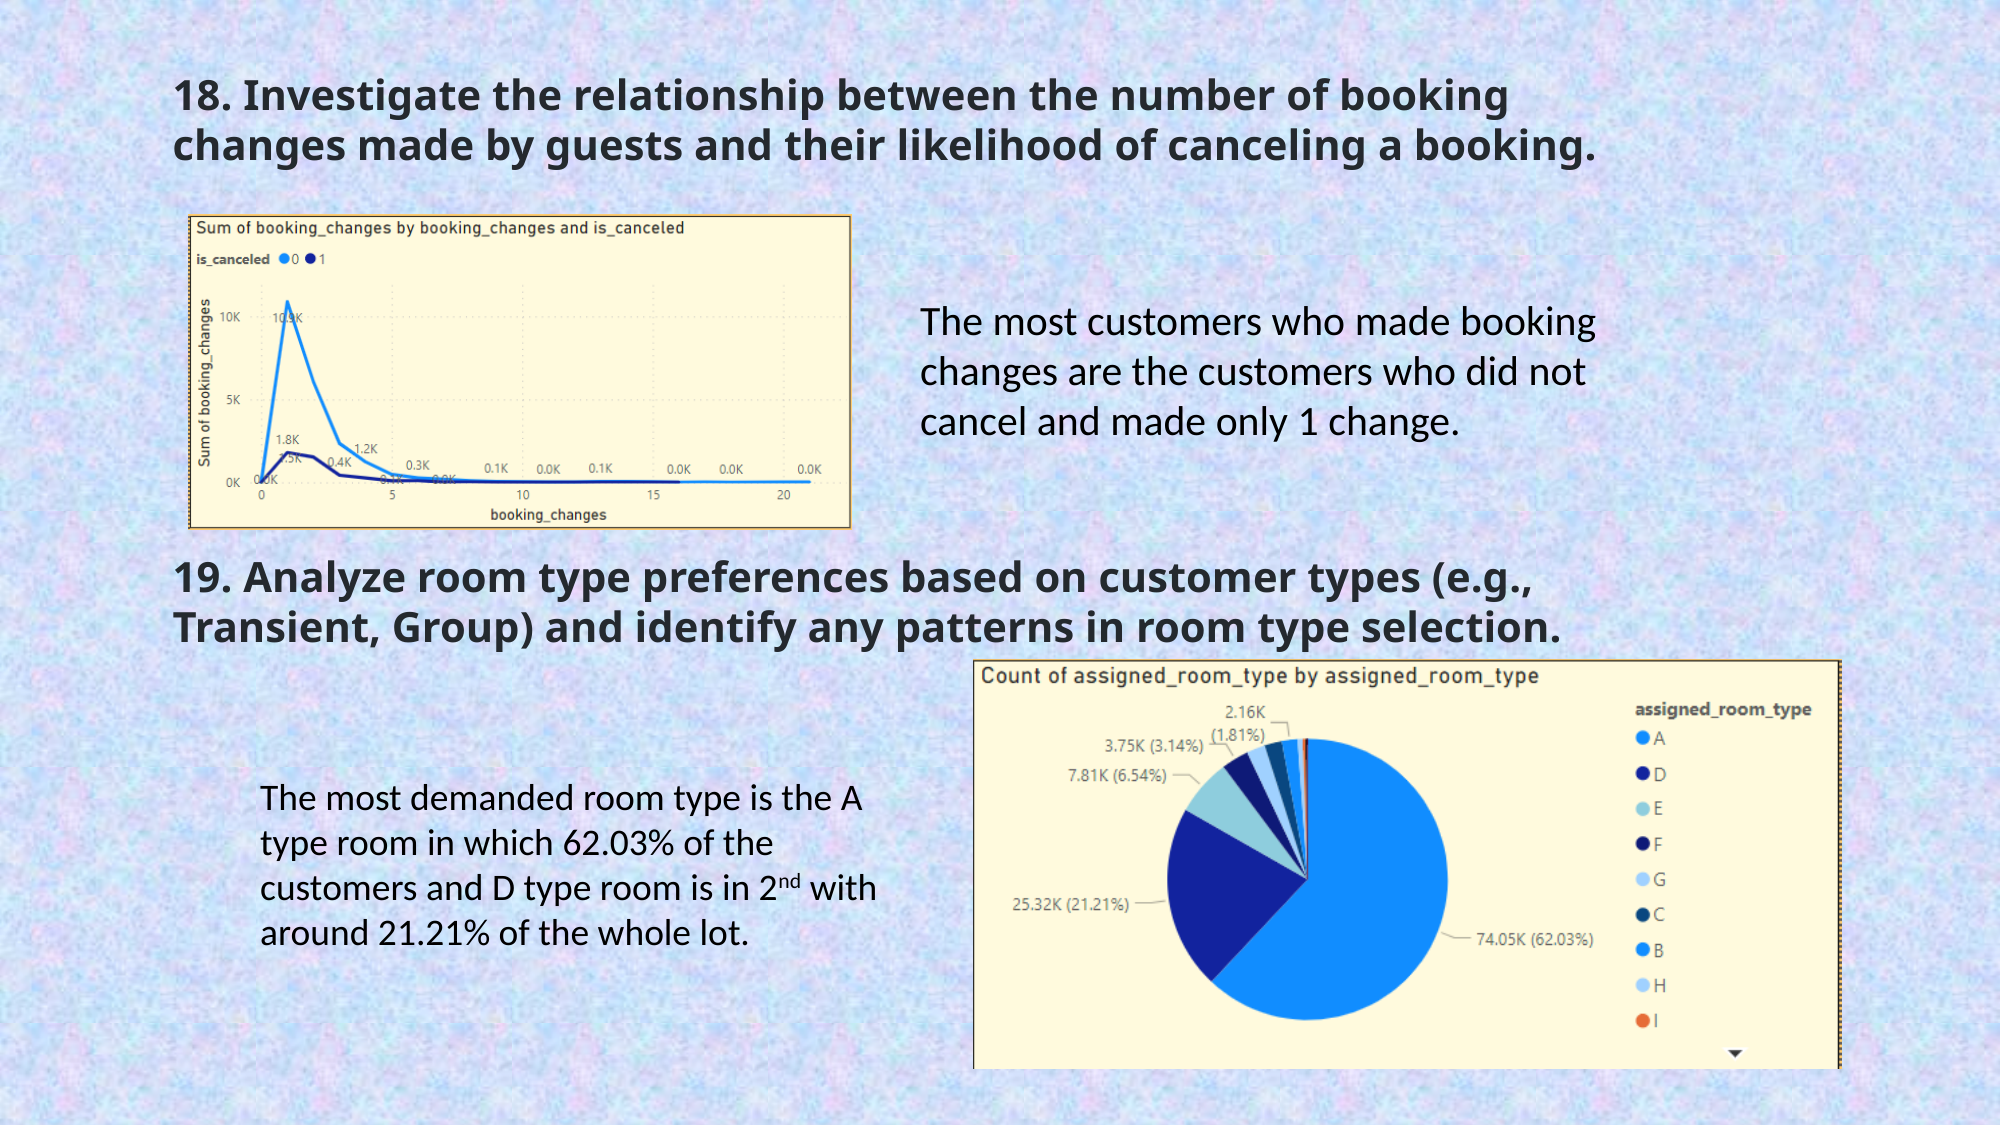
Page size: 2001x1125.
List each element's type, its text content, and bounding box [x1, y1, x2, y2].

picture [973, 659, 1843, 1069]
text_box 18. Investigate the relationship between the number of booking changes made by guests and their likelihood of canceling a booking. [157, 61, 1666, 176]
text_box 19. Analyze room type preferences based on customer types (e.g., Transient, Group) and identify any patterns in room type selection. [157, 543, 1598, 658]
picture [188, 214, 852, 530]
text_box The most demanded room type is the A type room in which 62.03% of the customers and D type room is in 2nd with around 21.21% of the whole lot. [245, 765, 927, 961]
text_box The most customers who made booking changes are the customers who did not cancel and made only 1 change. [905, 286, 1671, 452]
